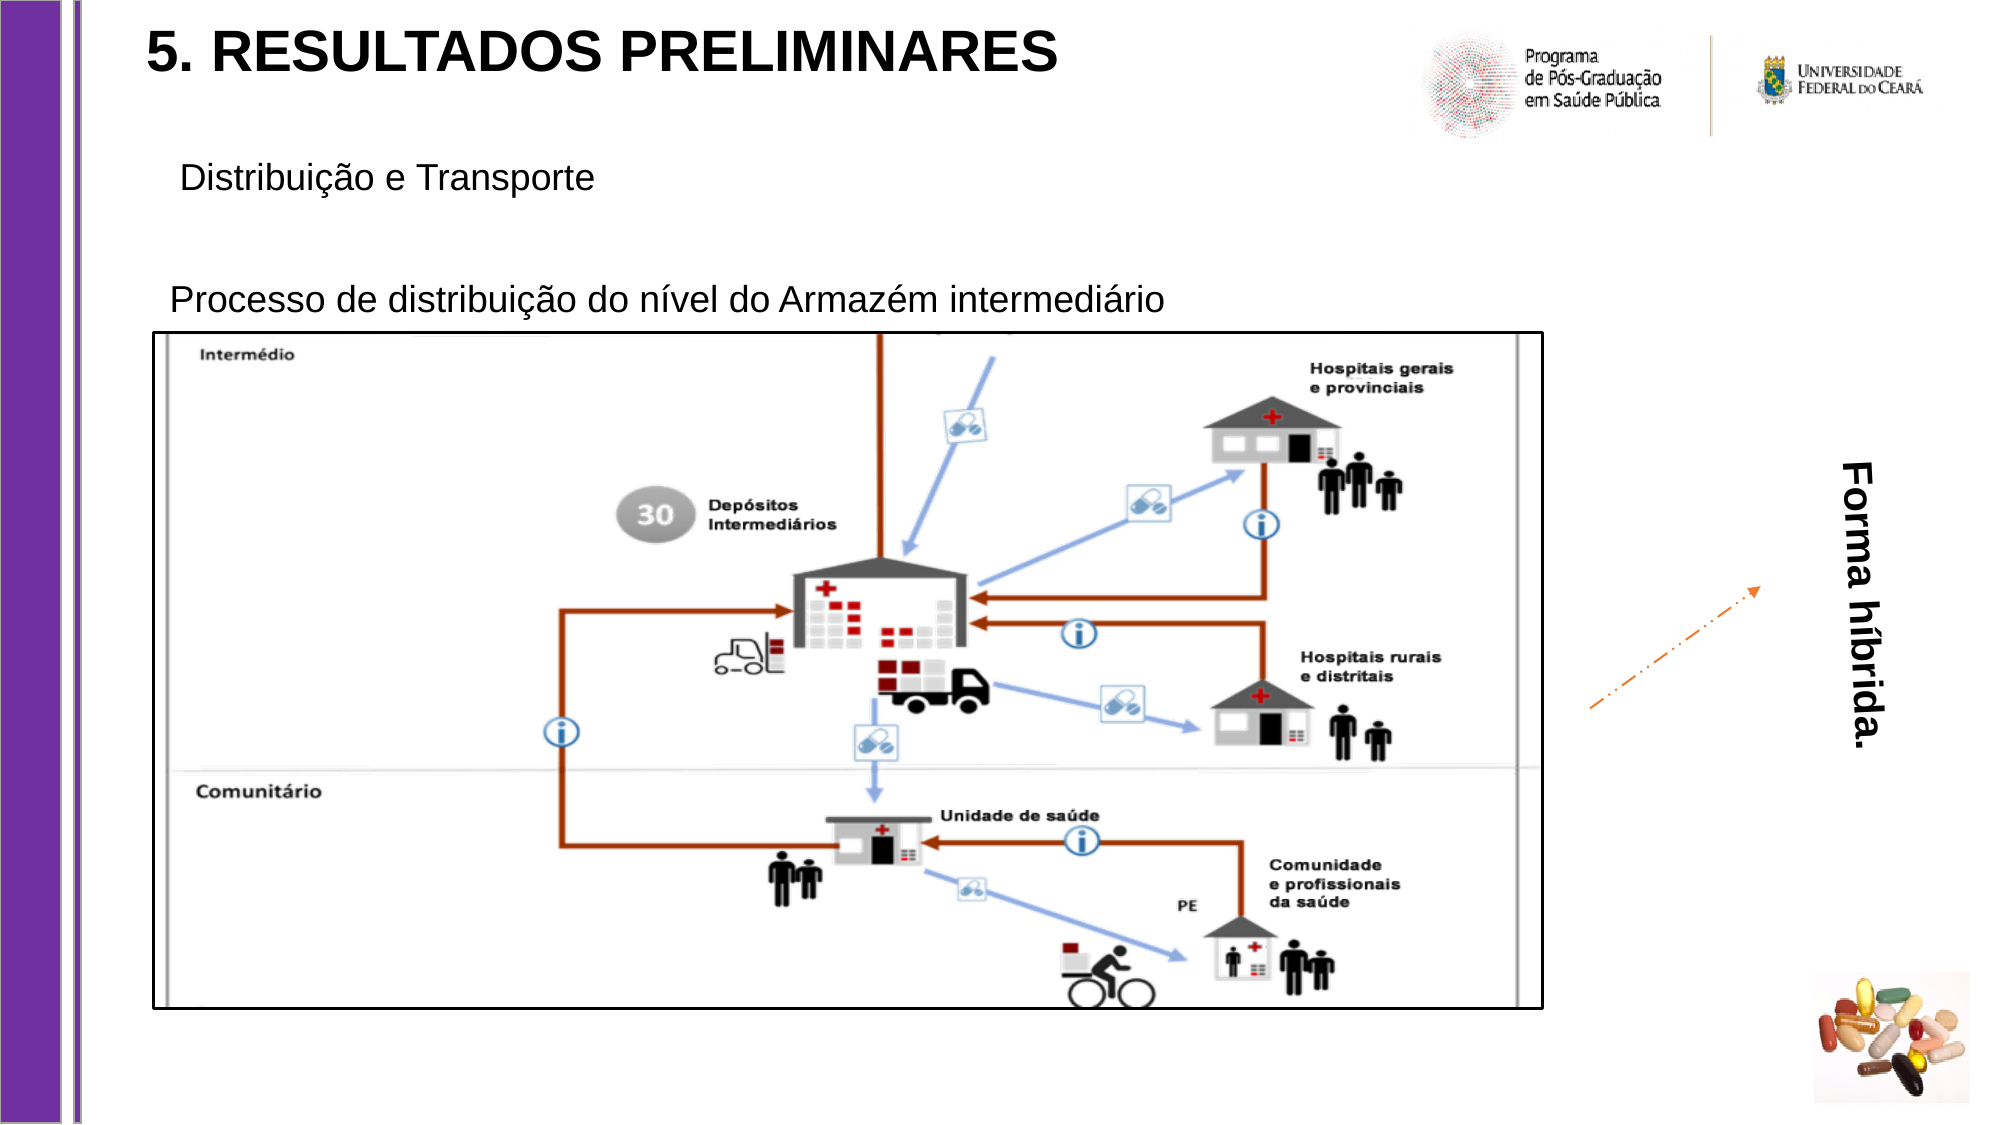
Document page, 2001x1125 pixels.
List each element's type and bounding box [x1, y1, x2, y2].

picture [1413, 21, 1977, 144]
text_box [0, 0, 1959, 1123]
picture [1780, 953, 2000, 1123]
picture [154, 334, 1542, 1007]
text_box [1589, 586, 1761, 709]
